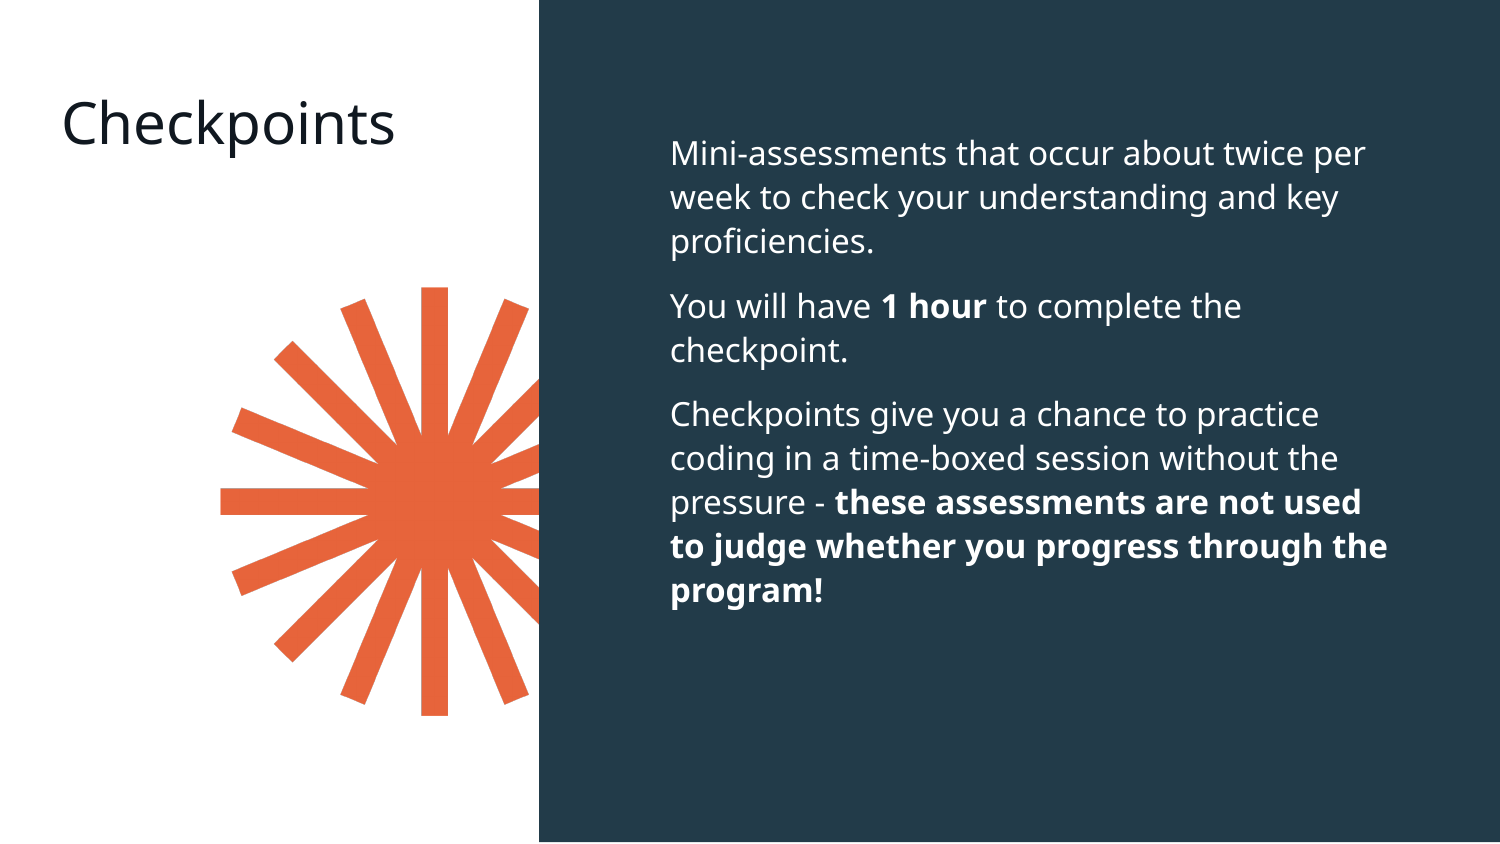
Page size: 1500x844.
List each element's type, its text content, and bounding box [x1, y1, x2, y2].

text_box [539, 0, 1500, 843]
picture [189, 288, 619, 716]
text_box Mini-assessments that occur about twice per week to check your understanding and key proficiencies. You will have 1 hour to complete the checkpoint. Checkpoints give you a chance to practice coding in a time-boxed session without the pressure - these assessments are not used to judge whether you progress through the program! [654, 113, 1422, 770]
title Checkpoints [46, 71, 488, 166]
